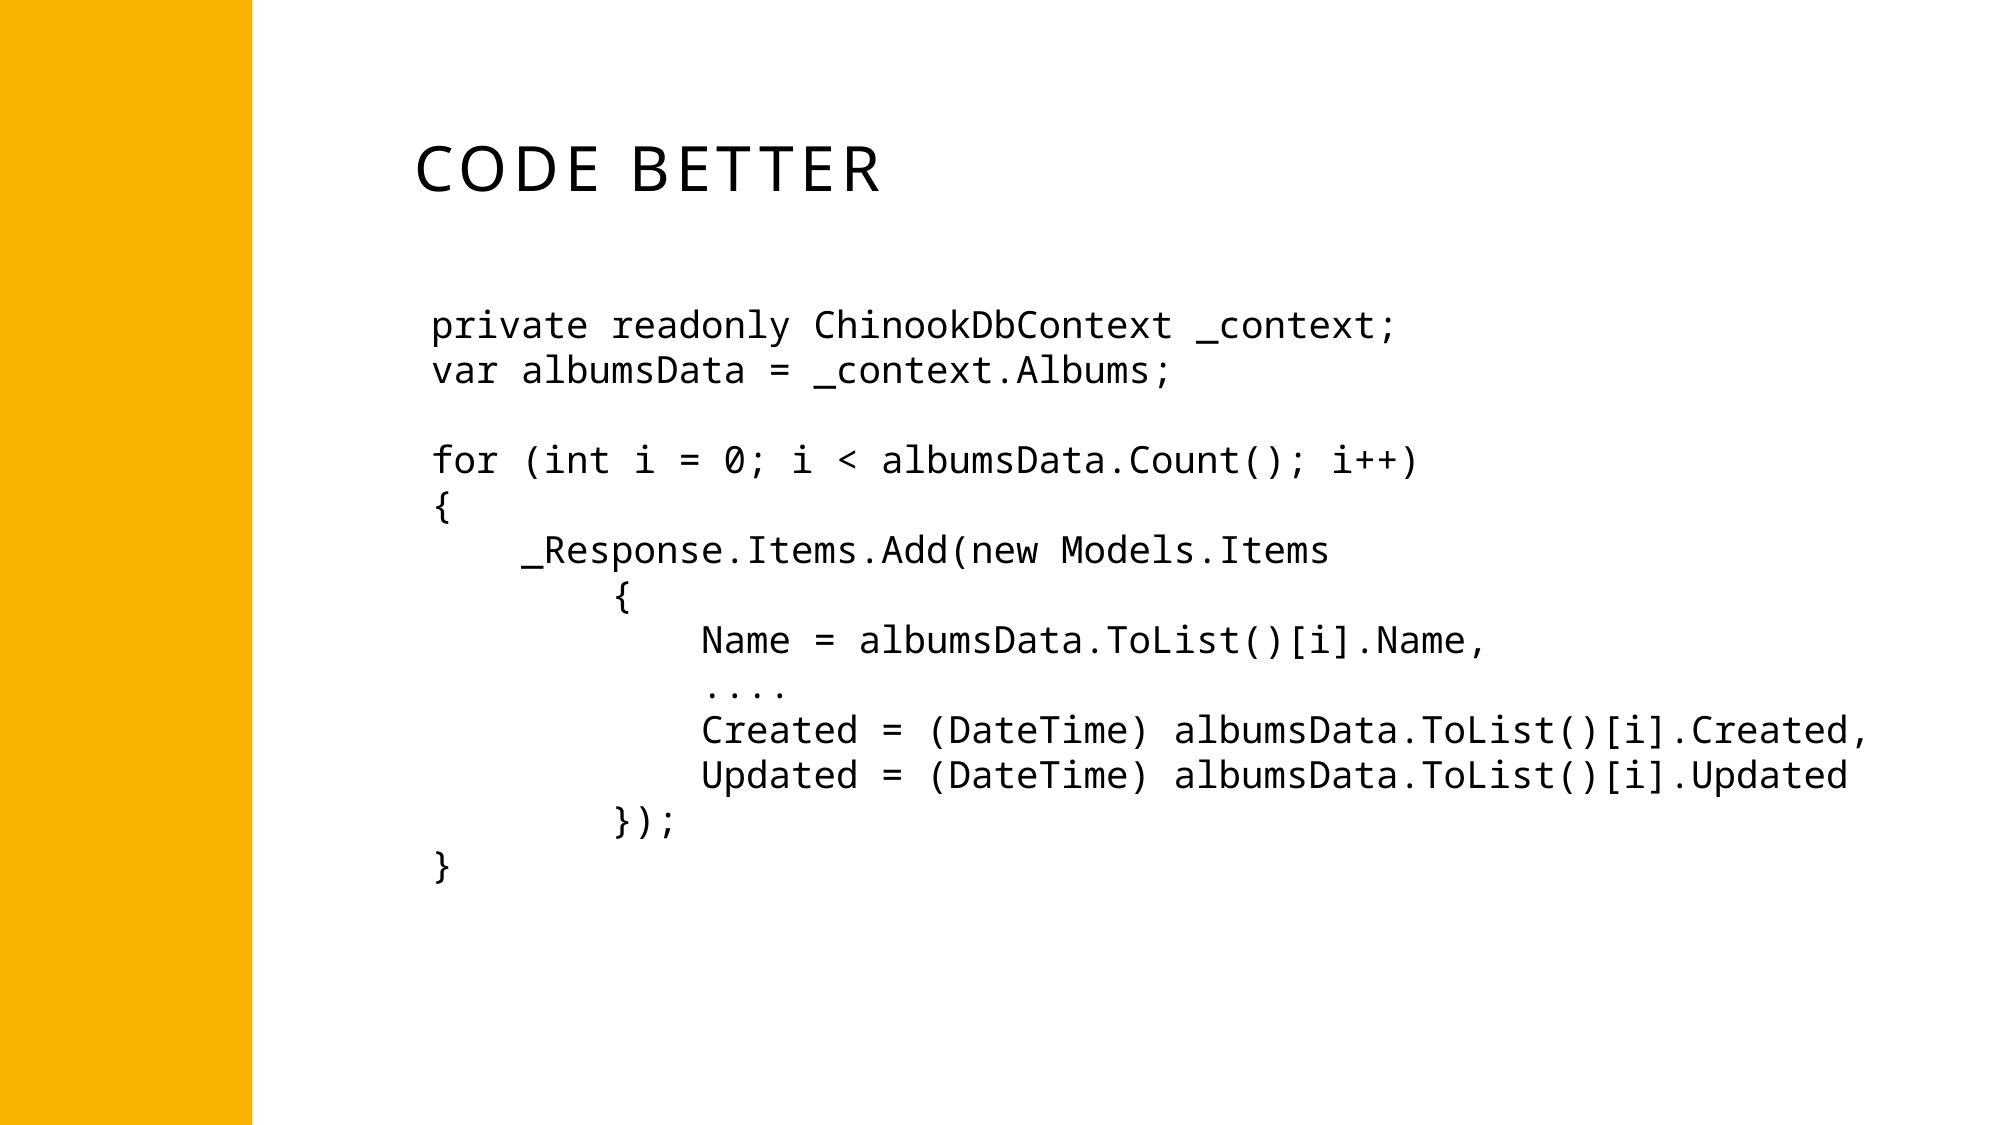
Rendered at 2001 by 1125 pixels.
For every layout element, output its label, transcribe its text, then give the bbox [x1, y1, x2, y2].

text_box private readonly ChinookDbContext _context; var albumsData = _context.Albums; for (int i = 0; i < albumsData.Count(); i++) { _Response.Items.Add(new Models.Items { Name = albumsData.ToList()[i].Name, .... Created = (DateTime) albumsData.ToList()[i].Created, Updated = (DateTime) albumsData.ToList()[i].Updated }); } [416, 293, 1920, 893]
text_box [0, 0, 253, 1125]
text_box CODE BETTER [399, 121, 1232, 212]
